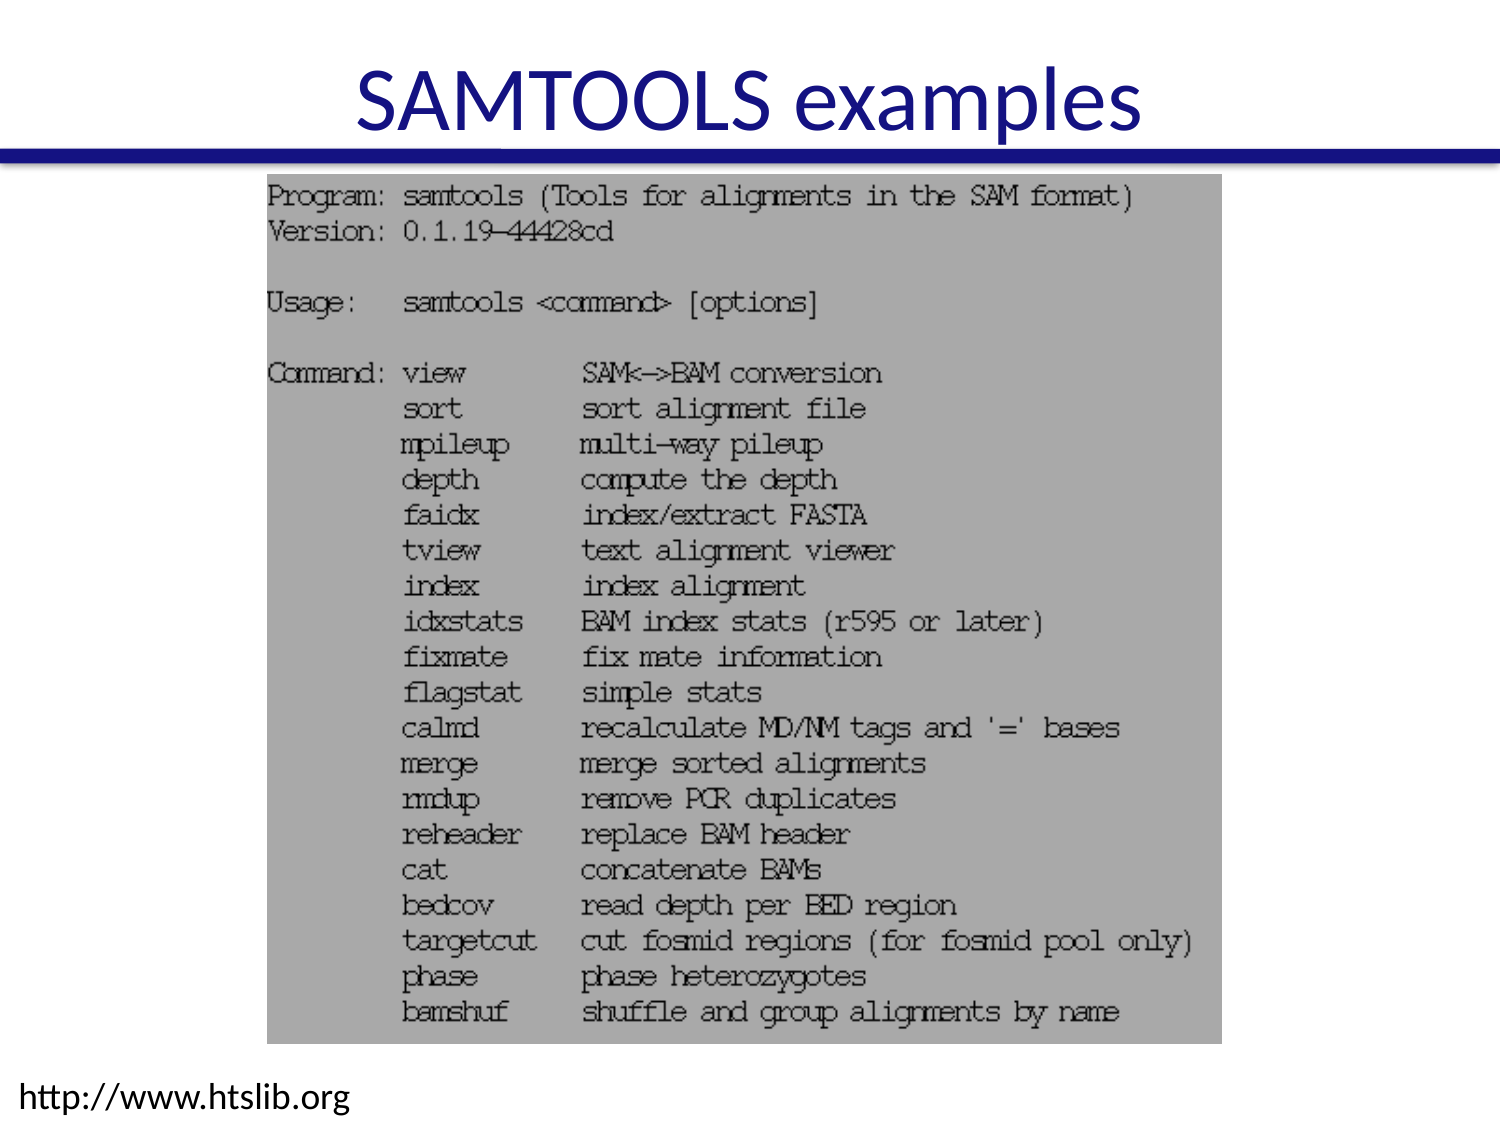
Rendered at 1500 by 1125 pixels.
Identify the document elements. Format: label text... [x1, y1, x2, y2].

title SAMTOOLS examples [75, 0, 1425, 188]
picture [267, 174, 1223, 1044]
text_box http://www.htslib.org [3, 1064, 366, 1125]
